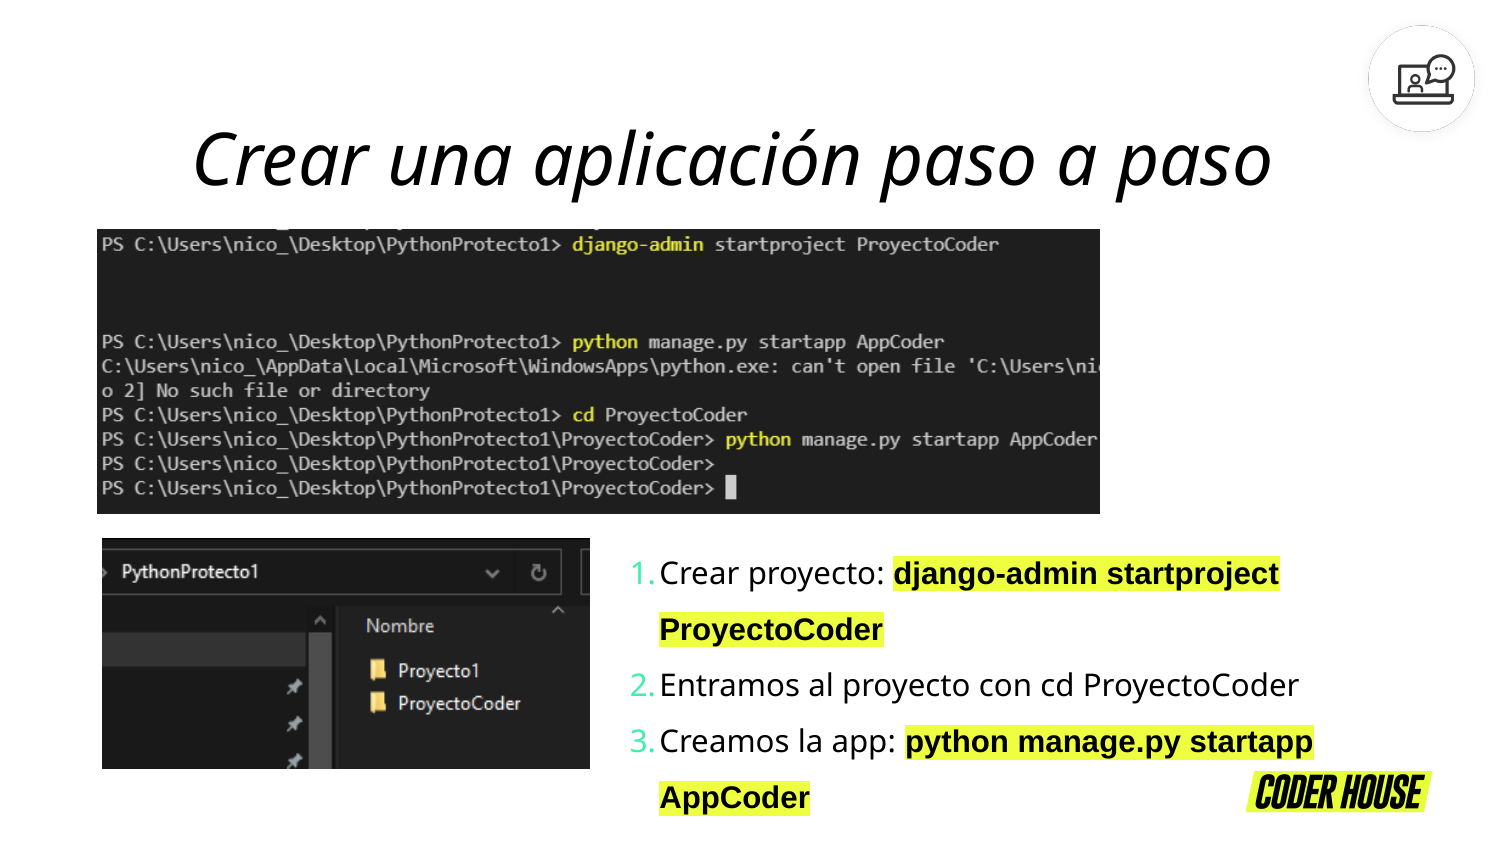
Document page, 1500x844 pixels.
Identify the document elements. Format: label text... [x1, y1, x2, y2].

picture [1241, 764, 1437, 819]
picture [1354, 12, 1488, 146]
text_box Crear proyecto: django-admin startproject ProyectoCoder Entramos al proyecto con cd ProyectoCoder Creamos la app: python manage.py startapp AppCoder [614, 519, 1465, 795]
picture [96, 229, 1100, 515]
text_box Crear una aplicación paso a paso [127, 97, 1339, 261]
picture [102, 538, 590, 769]
